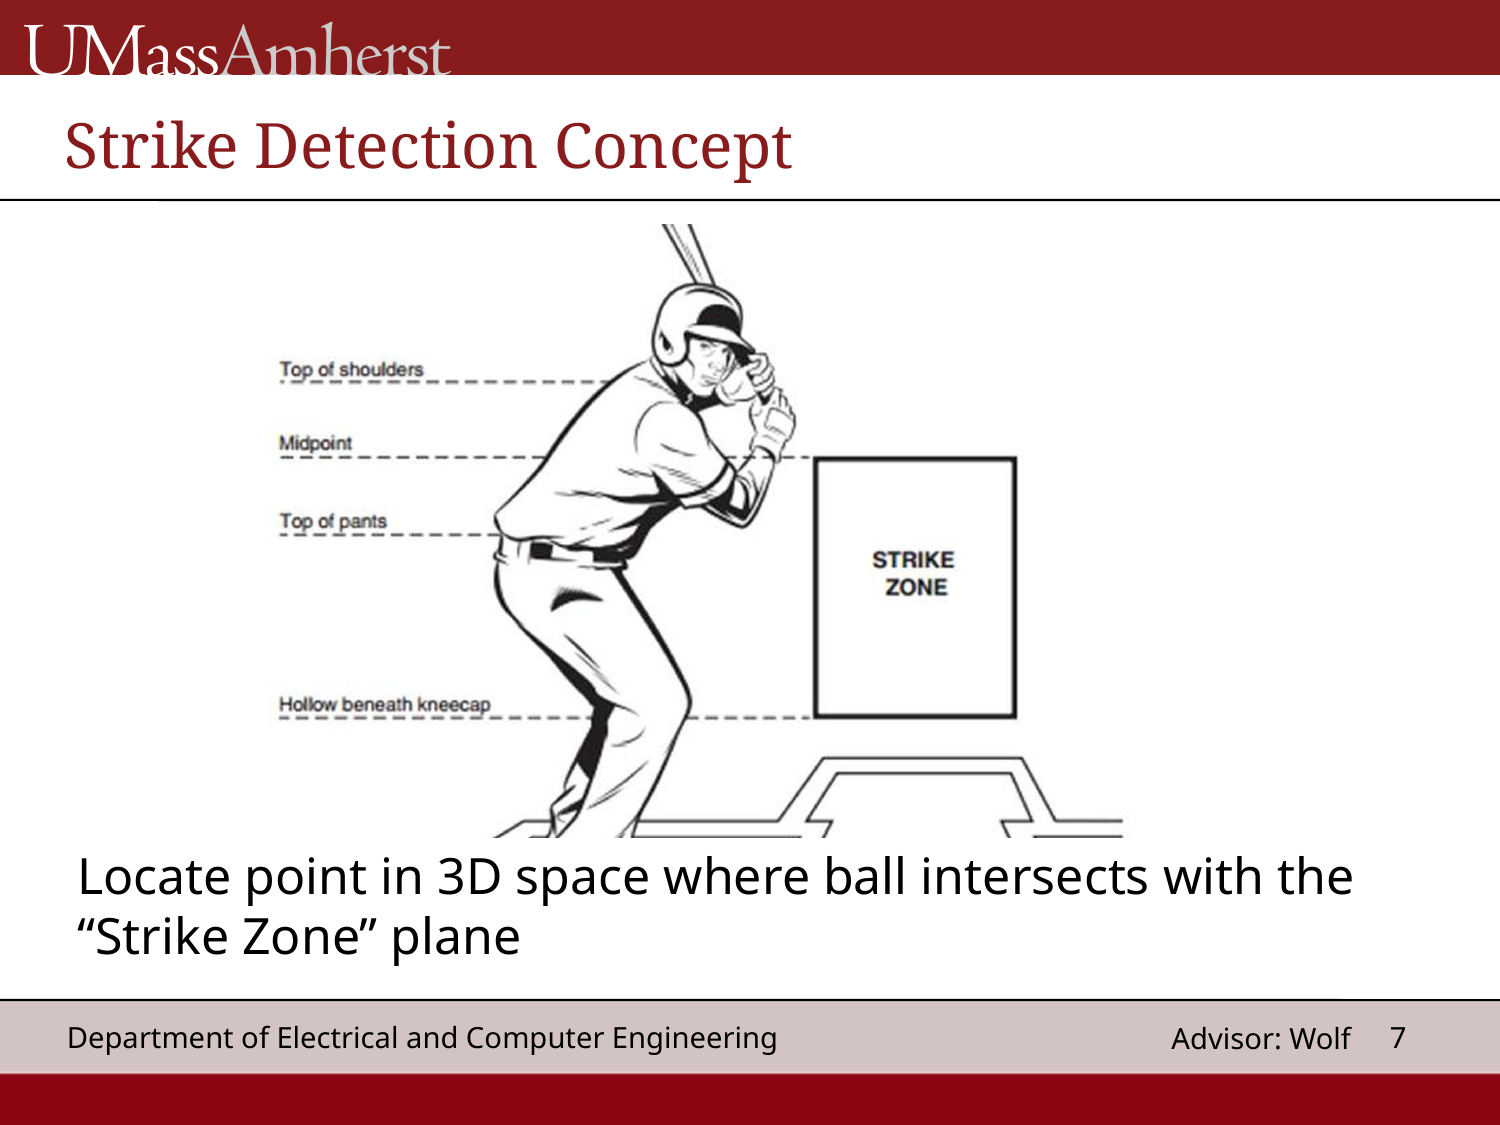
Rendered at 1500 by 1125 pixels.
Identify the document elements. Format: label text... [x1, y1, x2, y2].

list Locate point in 3D space where ball intersects with the “Strike Zone” plane [62, 837, 1400, 963]
title Strike Detection Concept [50, 99, 1500, 188]
picture [0, 0, 1500, 75]
picture [0, 1002, 1500, 1125]
picture [224, 224, 1145, 838]
